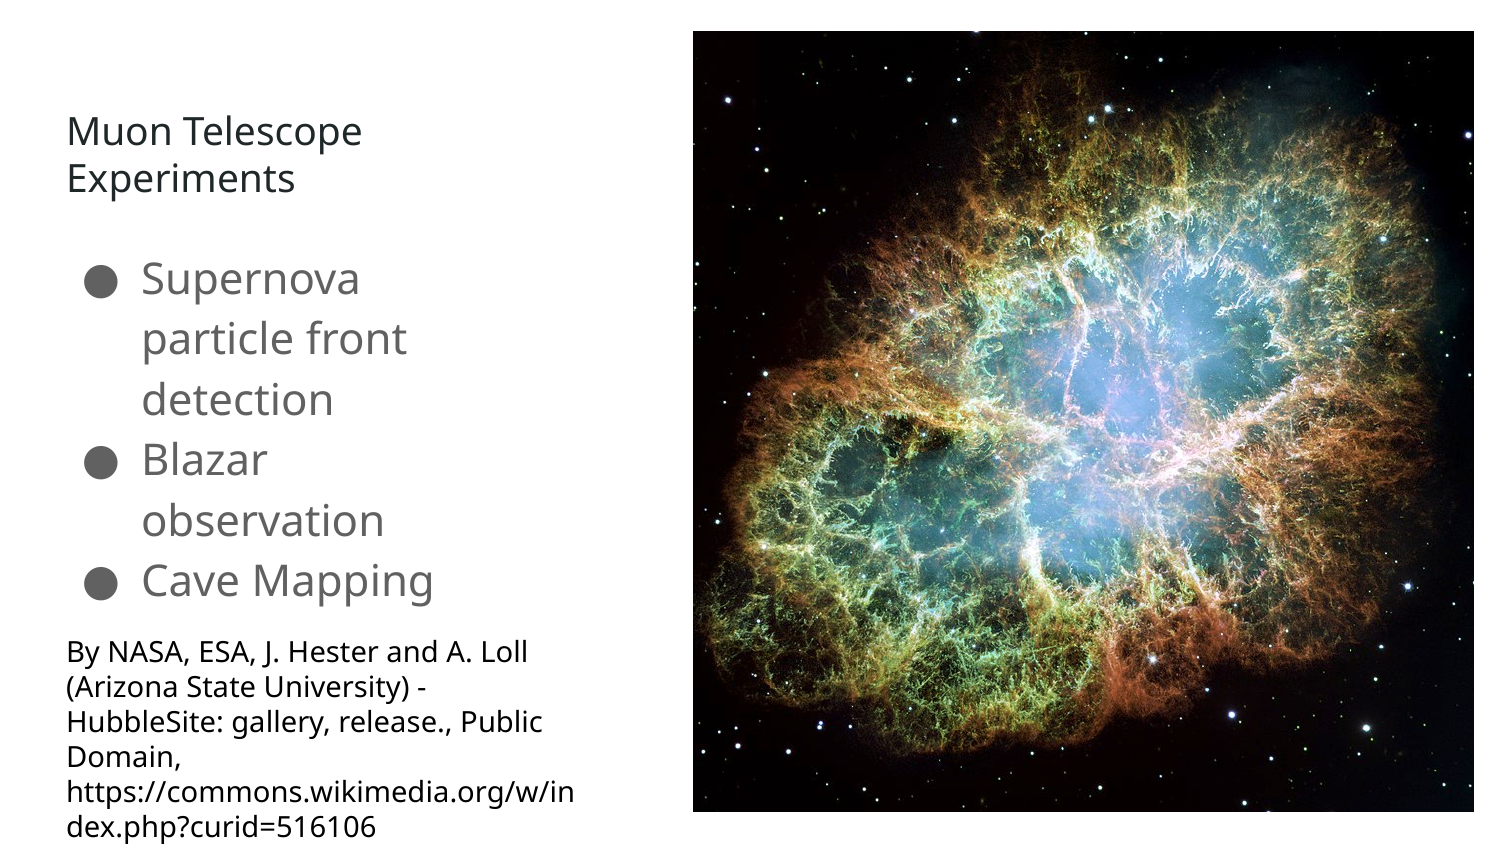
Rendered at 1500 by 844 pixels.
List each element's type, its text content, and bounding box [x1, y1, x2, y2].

text_box By NASA, ESA, J. Hester and A. Loll (Arizona State University) - HubbleSite: gallery, release., Public Domain, https://commons.wikimedia.org/w/index.php?curid=516106 [51, 618, 606, 844]
title Muon Telescope Experiments [51, 91, 512, 216]
picture [693, 31, 1474, 812]
list Supernova particle front detection Blazar observation Cave Mapping [51, 227, 512, 618]
